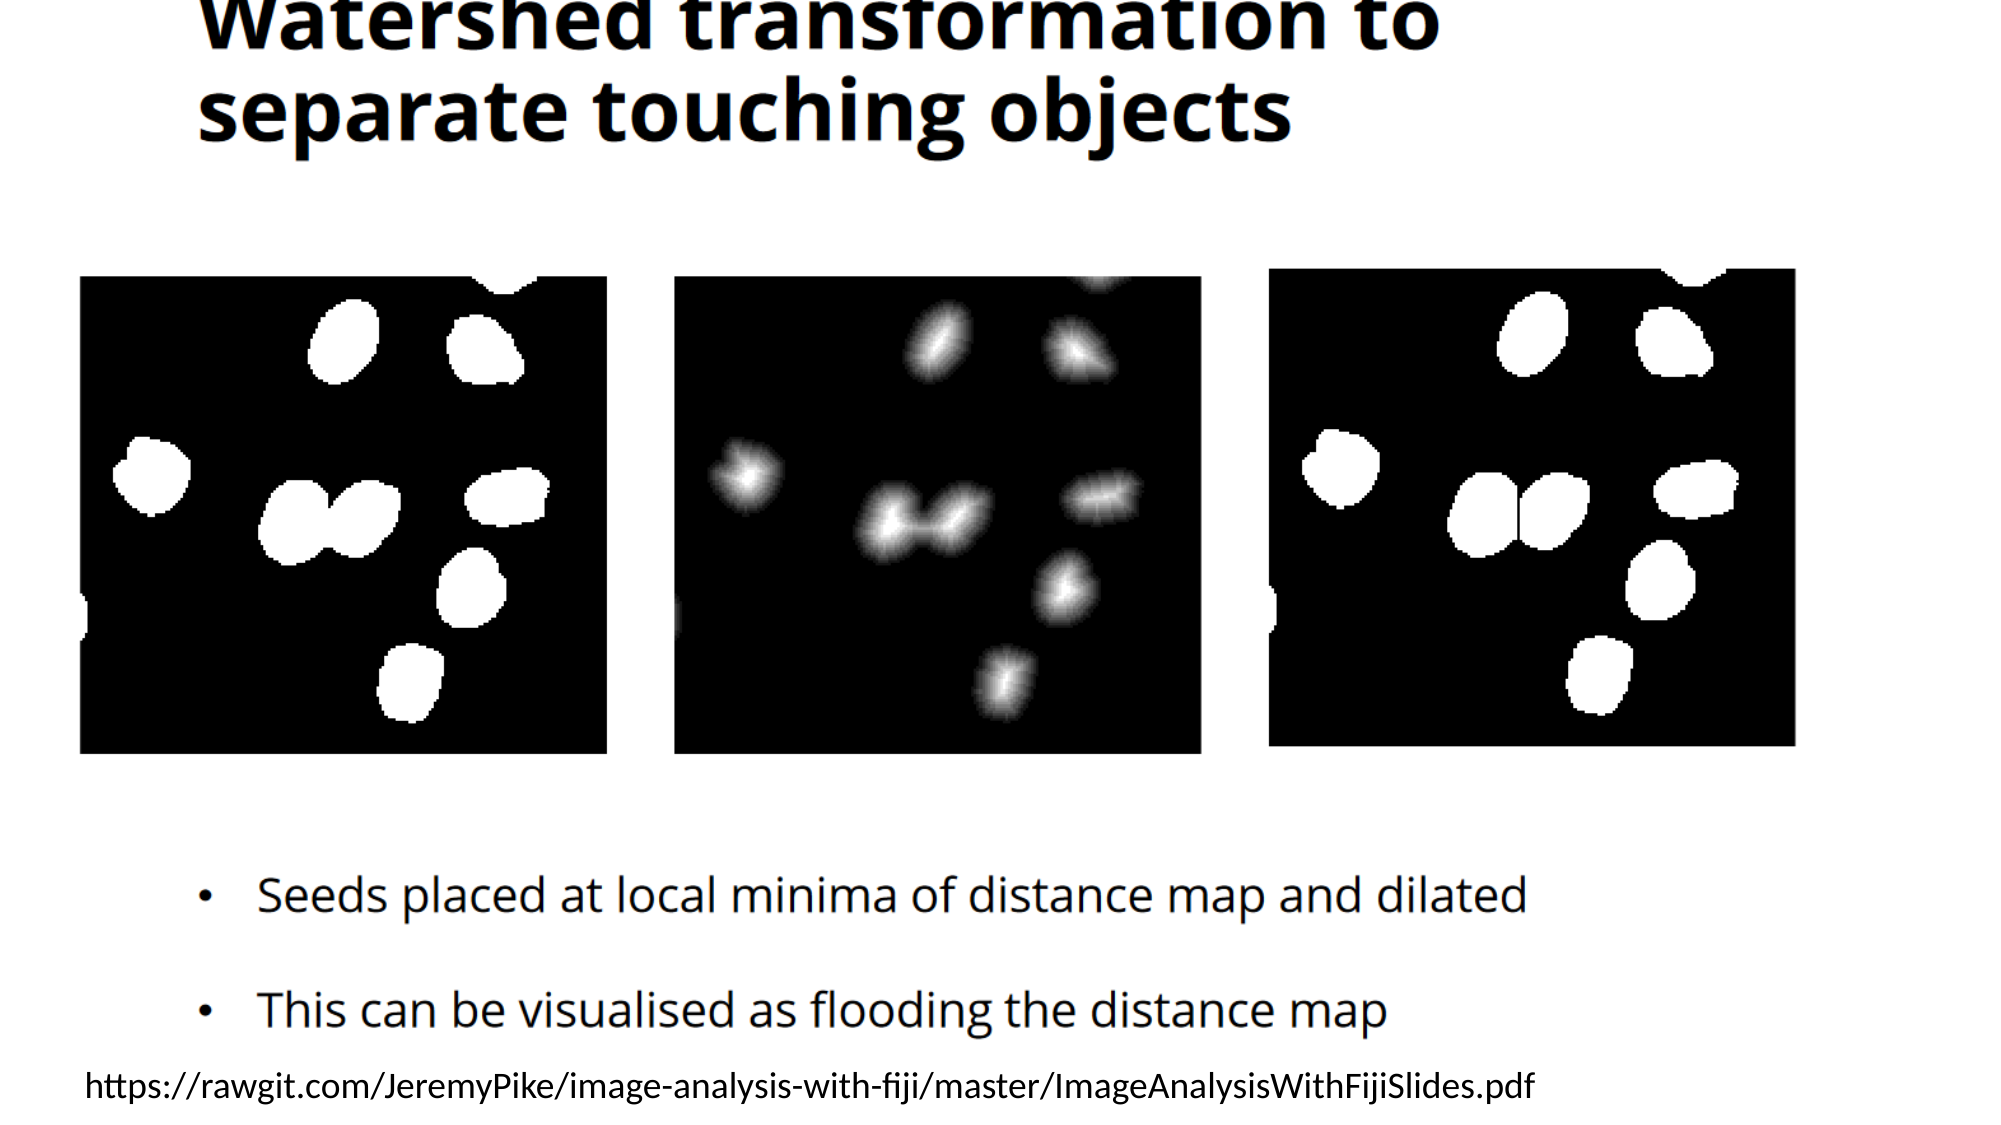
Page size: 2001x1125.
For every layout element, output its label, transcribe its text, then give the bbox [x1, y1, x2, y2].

picture [38, 0, 1842, 1084]
text_box https://rawgit.com/JeremyPike/image-analysis-with-fiji/master/ImageAnalysisWithFijiSlides.pdf [69, 1084, 1810, 1113]
